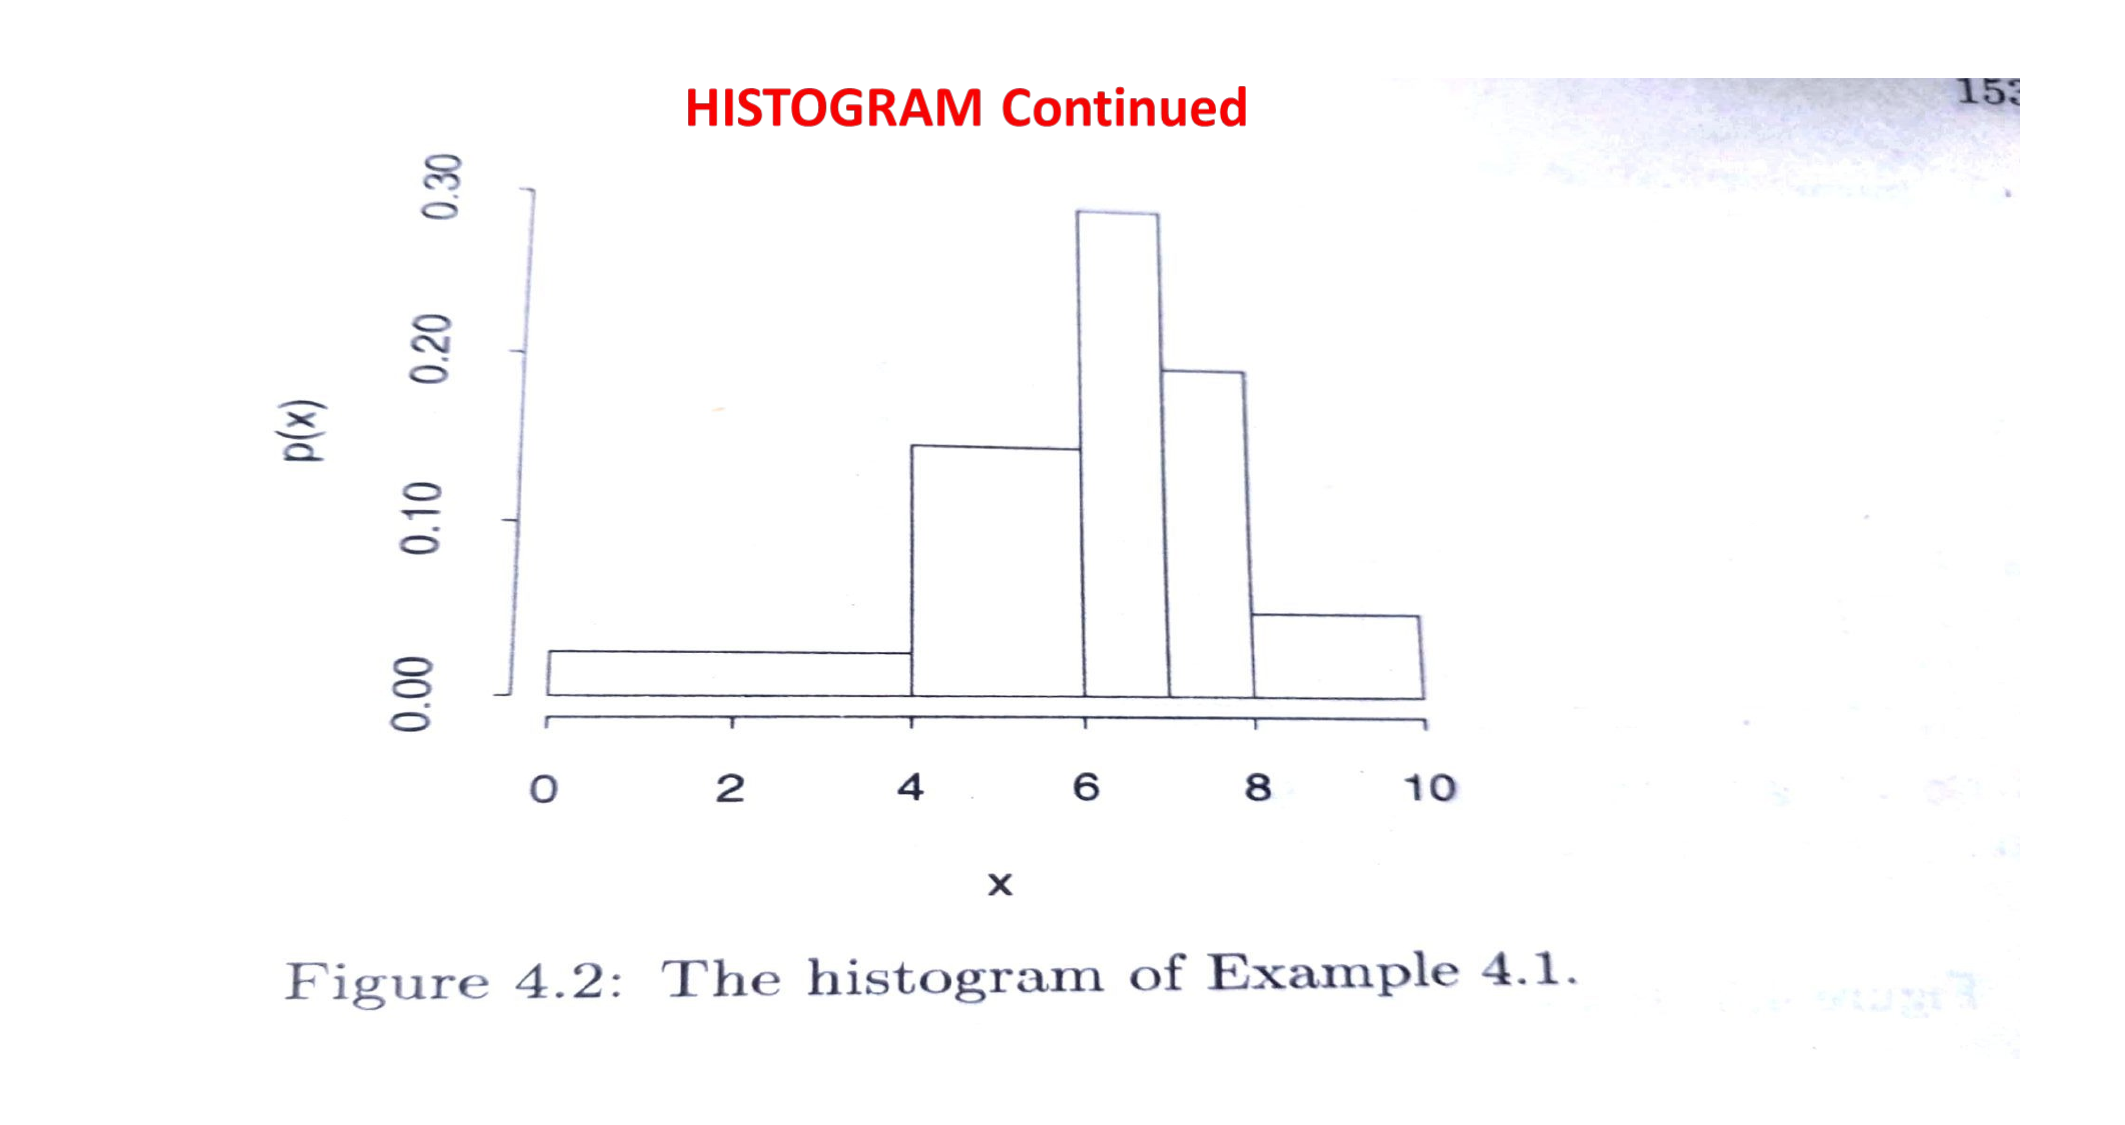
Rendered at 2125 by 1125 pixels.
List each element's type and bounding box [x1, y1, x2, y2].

text_box [266, 54, 2020, 1059]
